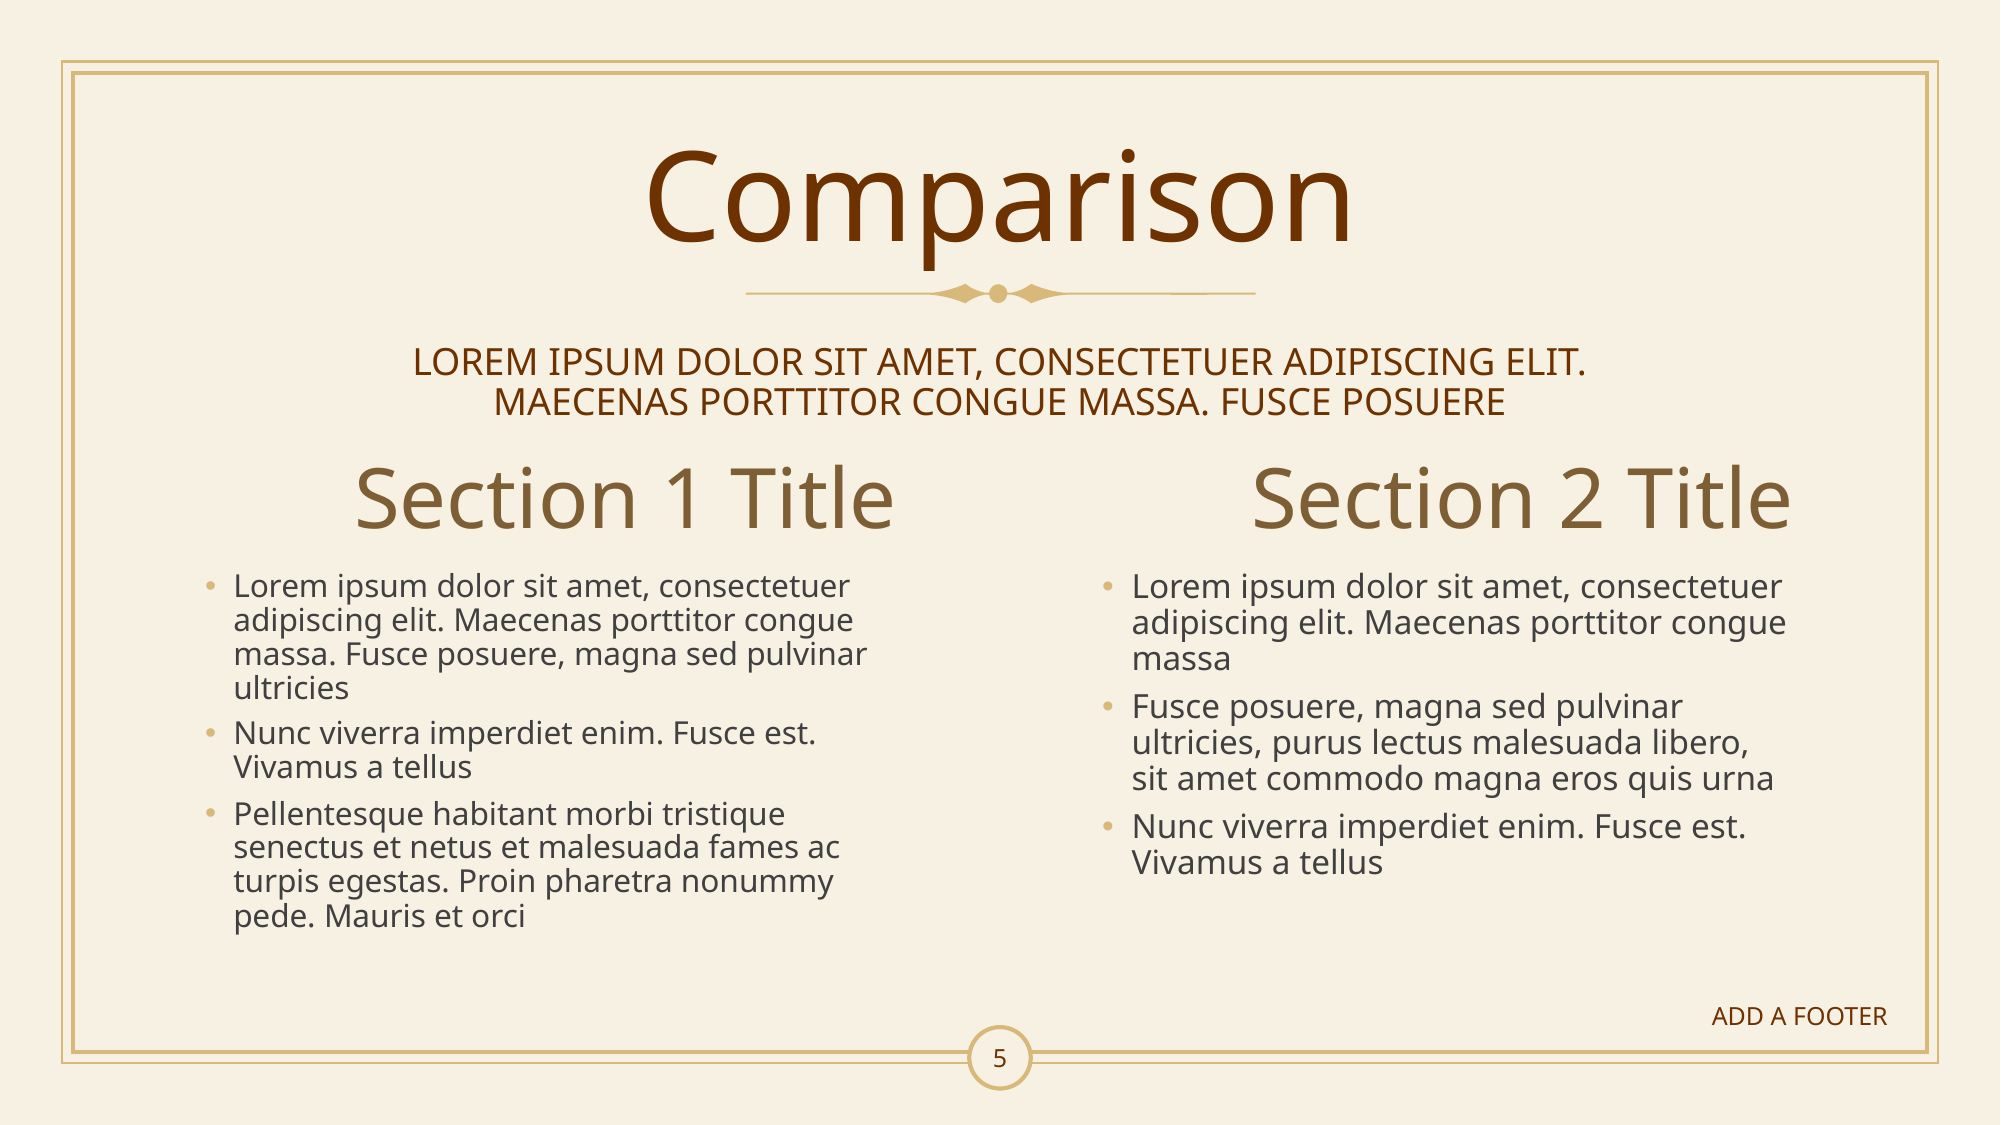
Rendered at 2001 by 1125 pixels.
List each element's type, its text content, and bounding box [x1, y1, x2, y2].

list LOREM IPSUM DOLOR SIT AMET, CONSECTETUER ADIPISCING ELIT. MAECENAS PORTTITOR CONGUE MASSA. FUSCE POSUERE [137, 335, 1863, 439]
slide_number 5 [954, 1029, 1045, 1089]
title Comparison [137, 92, 1863, 310]
list Lorem ipsum dolor sit amet, consectetuer adipiscing elit. Maecenas porttitor congue massa Fusce posuere, magna sed pulvinar ultricies, purus lectus malesuada libero, sit amet commodo magna eros quis urna Nunc viverra imperdiet enim. Fusce est. Vivamus a tellus [1087, 562, 1804, 946]
list Lorem ipsum dolor sit amet, consectetuer adipiscing elit. Maecenas porttitor congue massa. Fusce posuere, magna sed pulvinar ultricies Nunc viverra imperdiet enim. Fusce est. Vivamus a tellus Pellentesque habitant morbi tristique senectus et netus et malesuada fames ac turpis egestas. Proin pharetra nonummy pede. Mauris et orci [190, 562, 907, 946]
list Section 2 Title [1236, 449, 1923, 524]
list Section 1 Title [339, 449, 1026, 524]
footer ADD A FOOTER [1345, 987, 1904, 1047]
